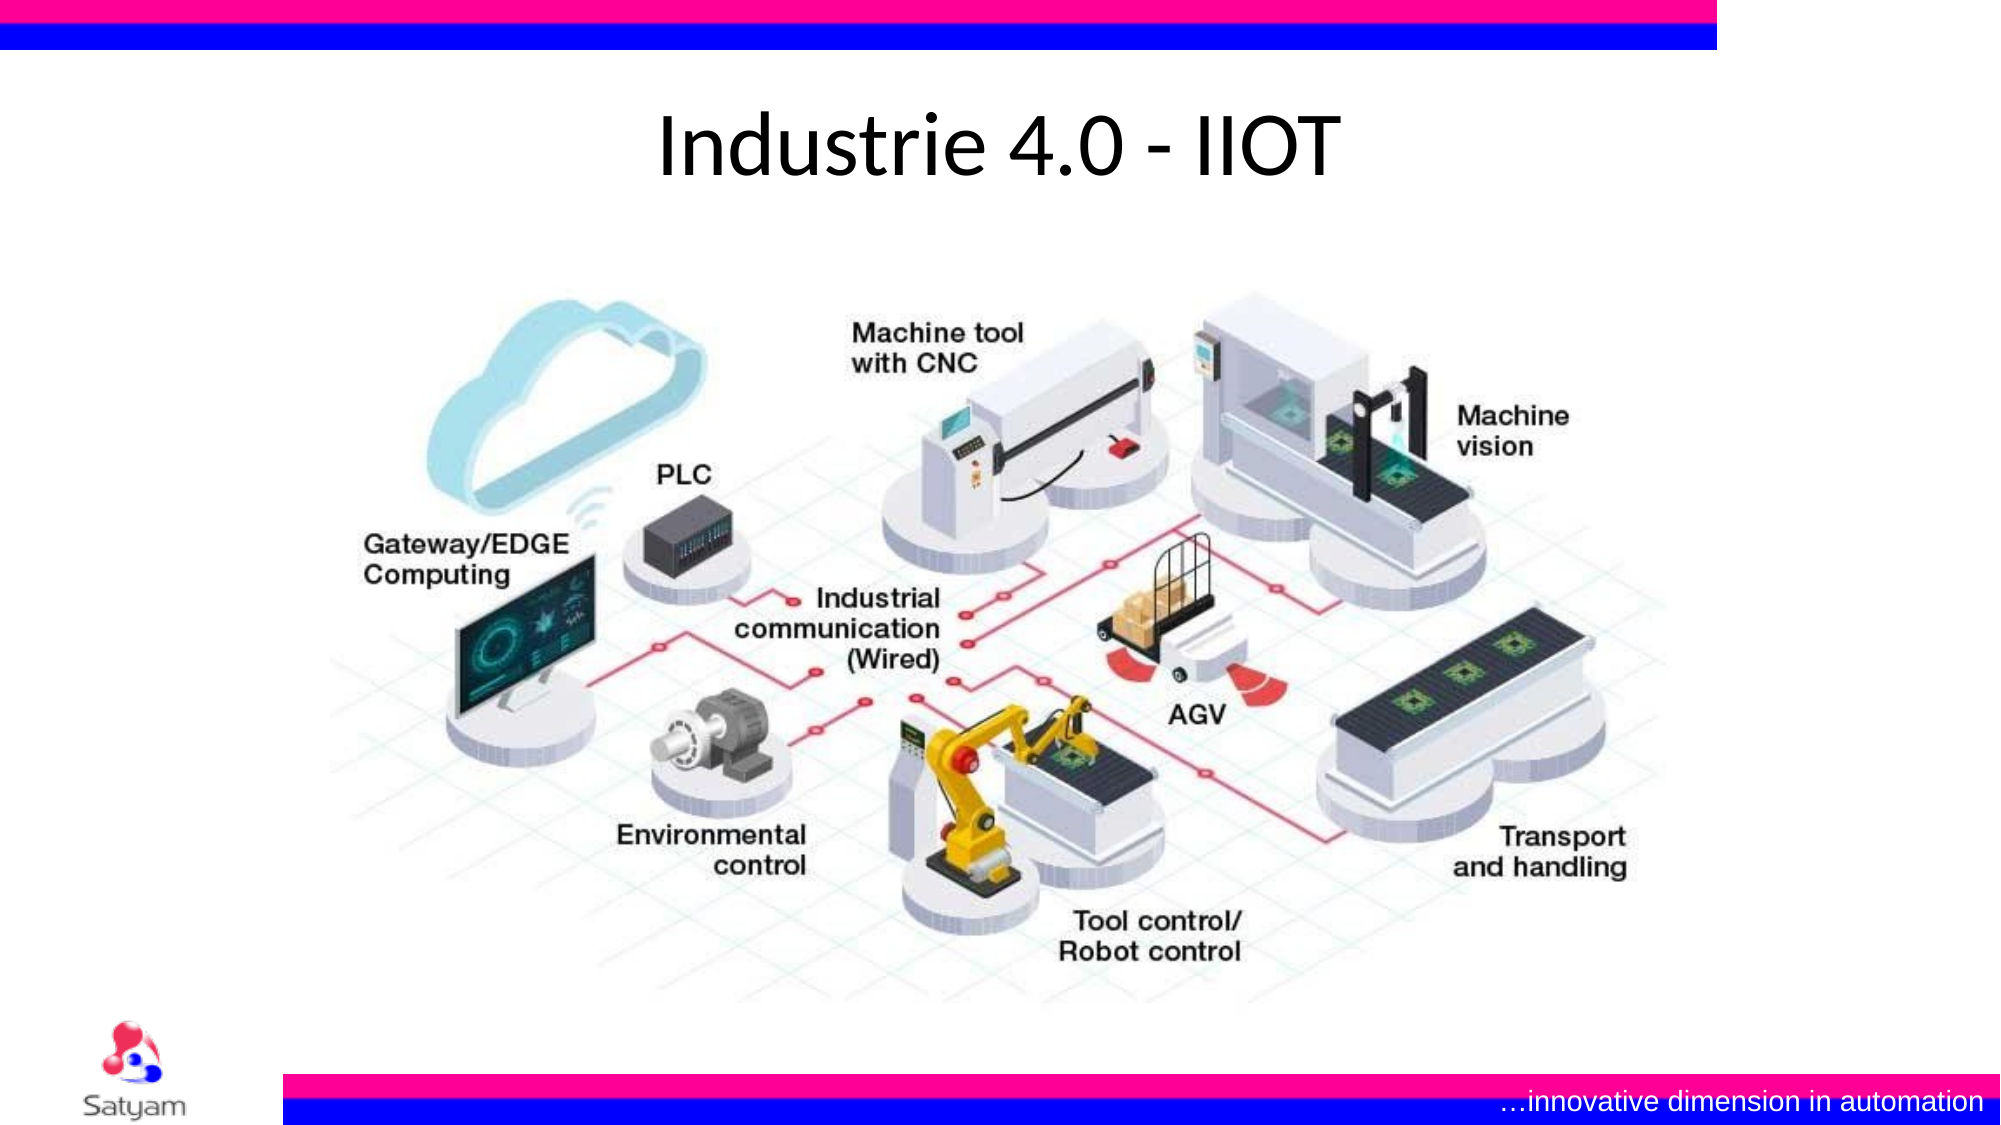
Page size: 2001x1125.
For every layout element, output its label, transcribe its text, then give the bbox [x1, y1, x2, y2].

picture [75, 1012, 192, 1125]
picture [330, 287, 1670, 1017]
picture [0, 0, 1717, 50]
title Industrie 4.0 - IIOT [99, 45, 1900, 233]
picture [283, 1074, 2000, 1125]
